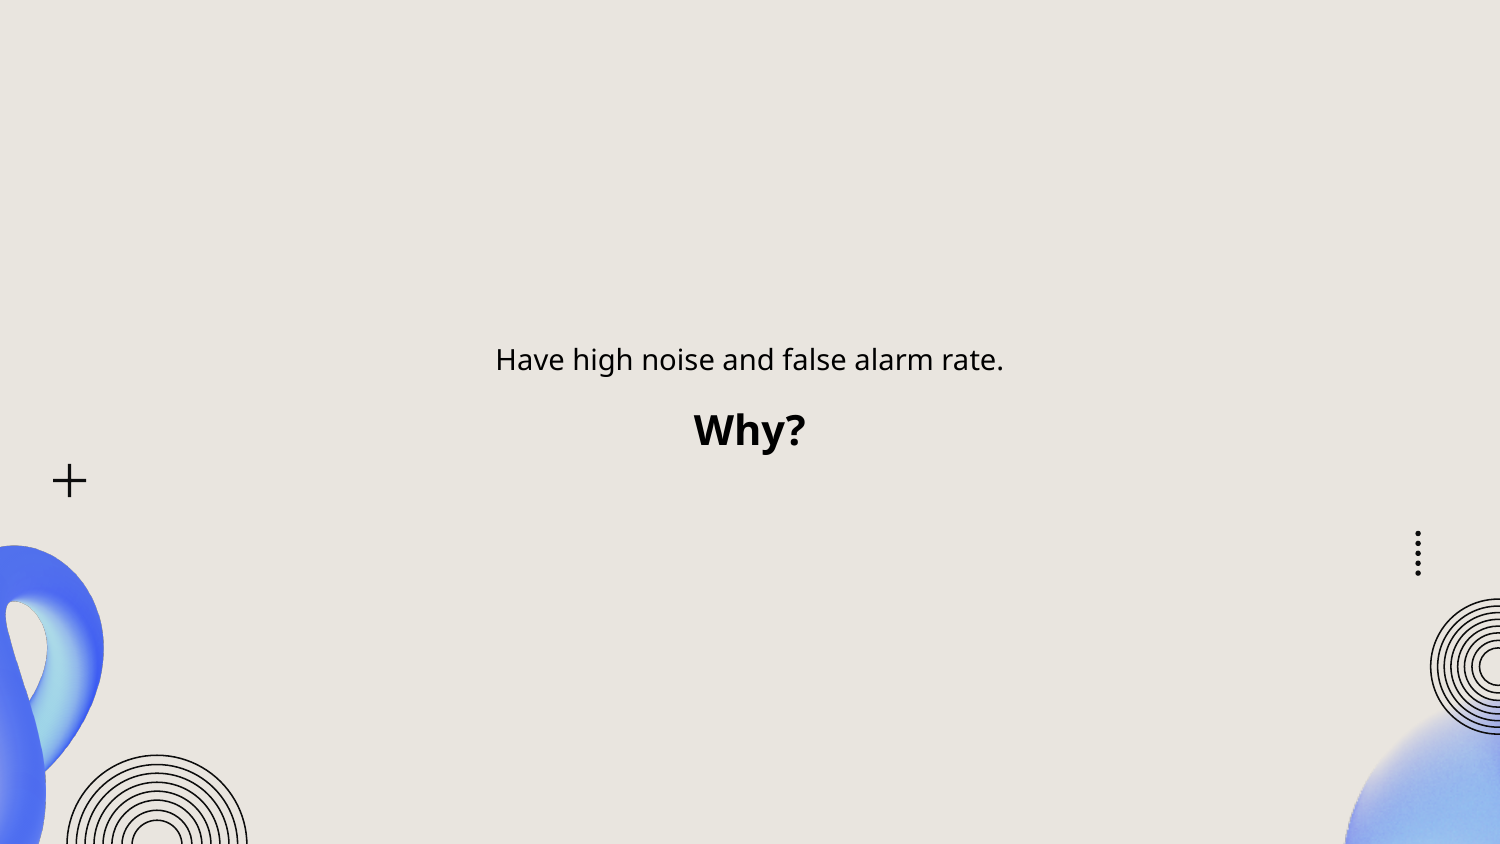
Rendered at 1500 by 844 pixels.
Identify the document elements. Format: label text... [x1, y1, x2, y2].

text_box Have high noise and false alarm rate. [411, 326, 1089, 389]
picture [123, 823, 132, 844]
picture [95, 789, 132, 844]
picture [78, 770, 132, 844]
picture [86, 779, 132, 844]
text_box Why? [411, 389, 1089, 470]
picture [0, 515, 132, 844]
picture [104, 799, 132, 844]
picture [113, 810, 132, 844]
picture [68, 760, 132, 844]
